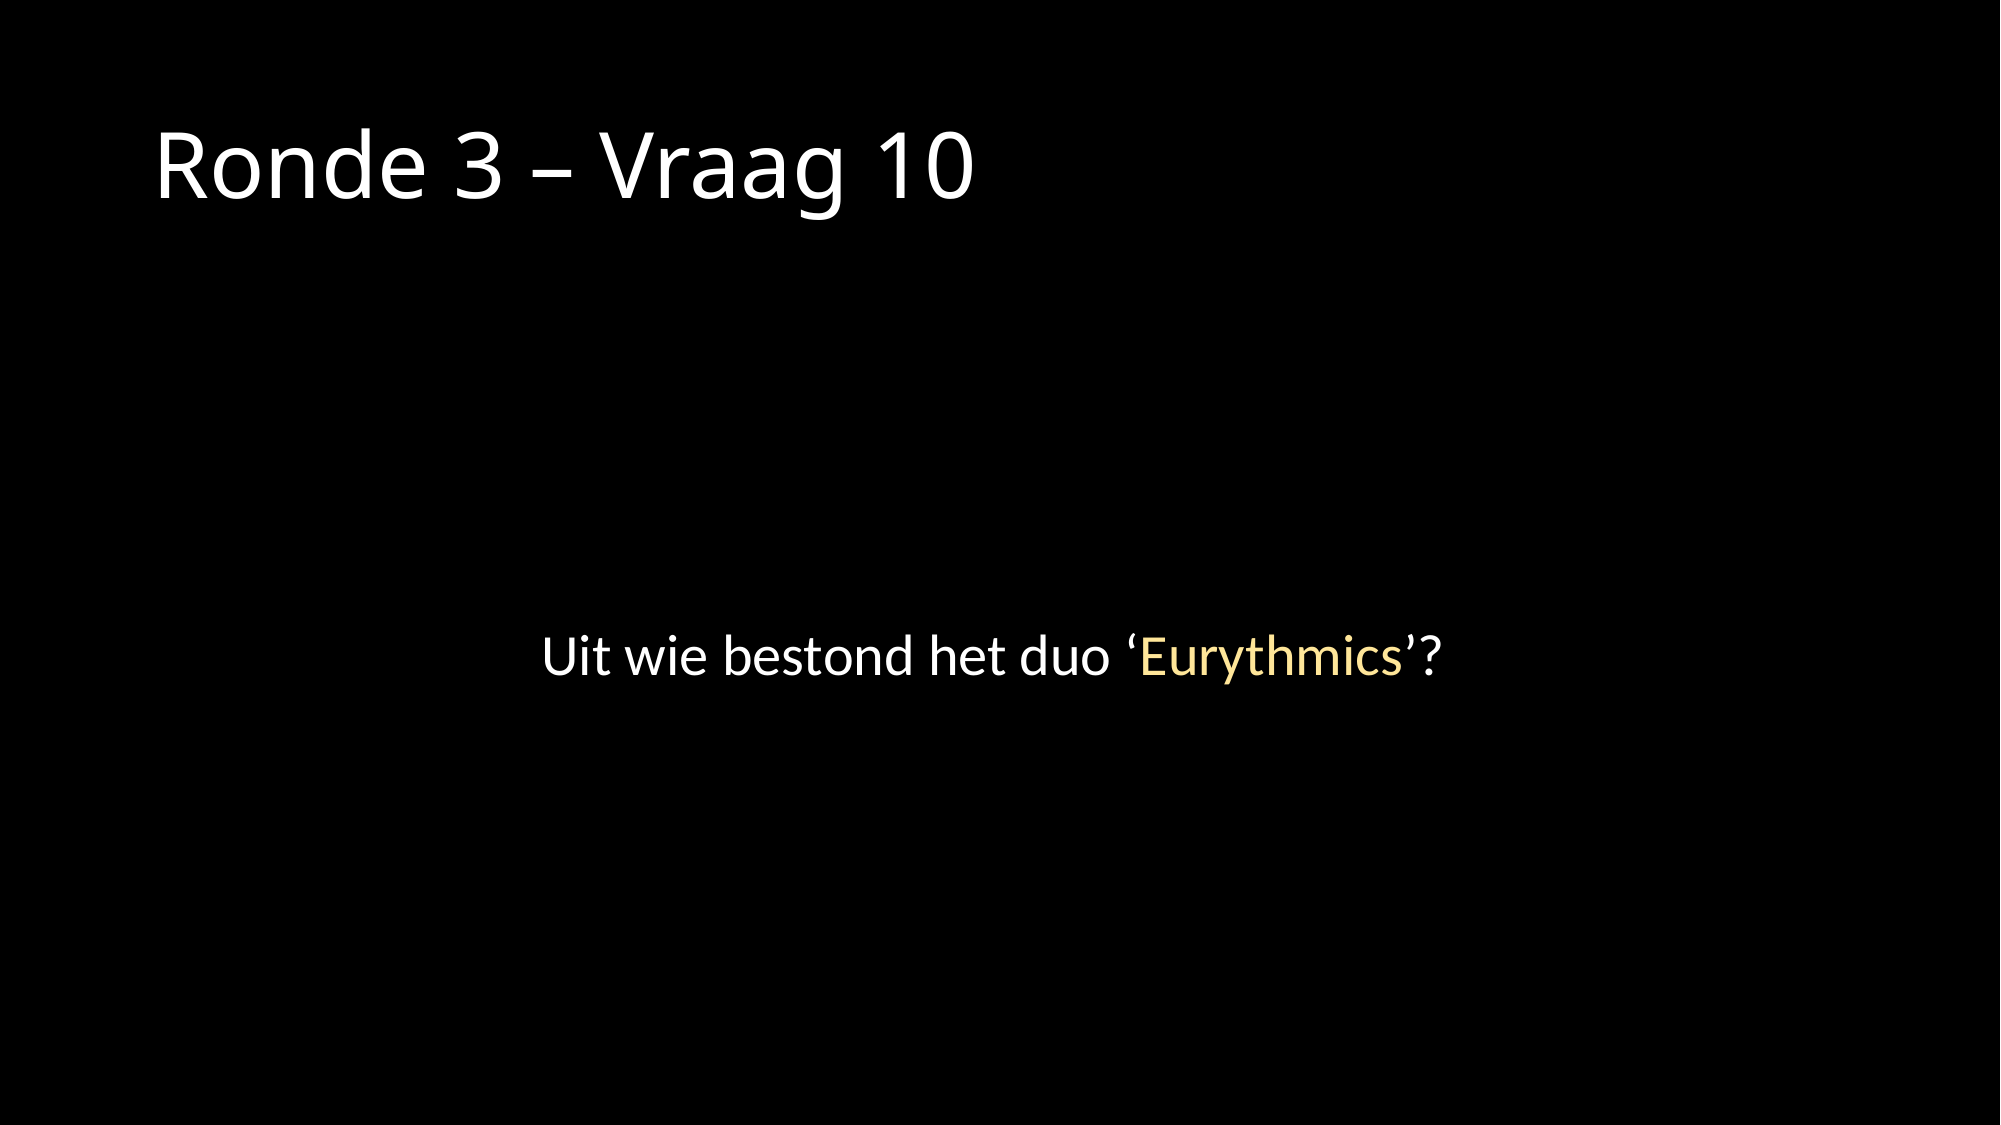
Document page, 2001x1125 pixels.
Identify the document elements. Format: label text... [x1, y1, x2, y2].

list Uit wie bestond het duo ‘Eurythmics’? [137, 299, 1863, 1014]
title Ronde 3 – Vraag 10 [137, 59, 1863, 278]
